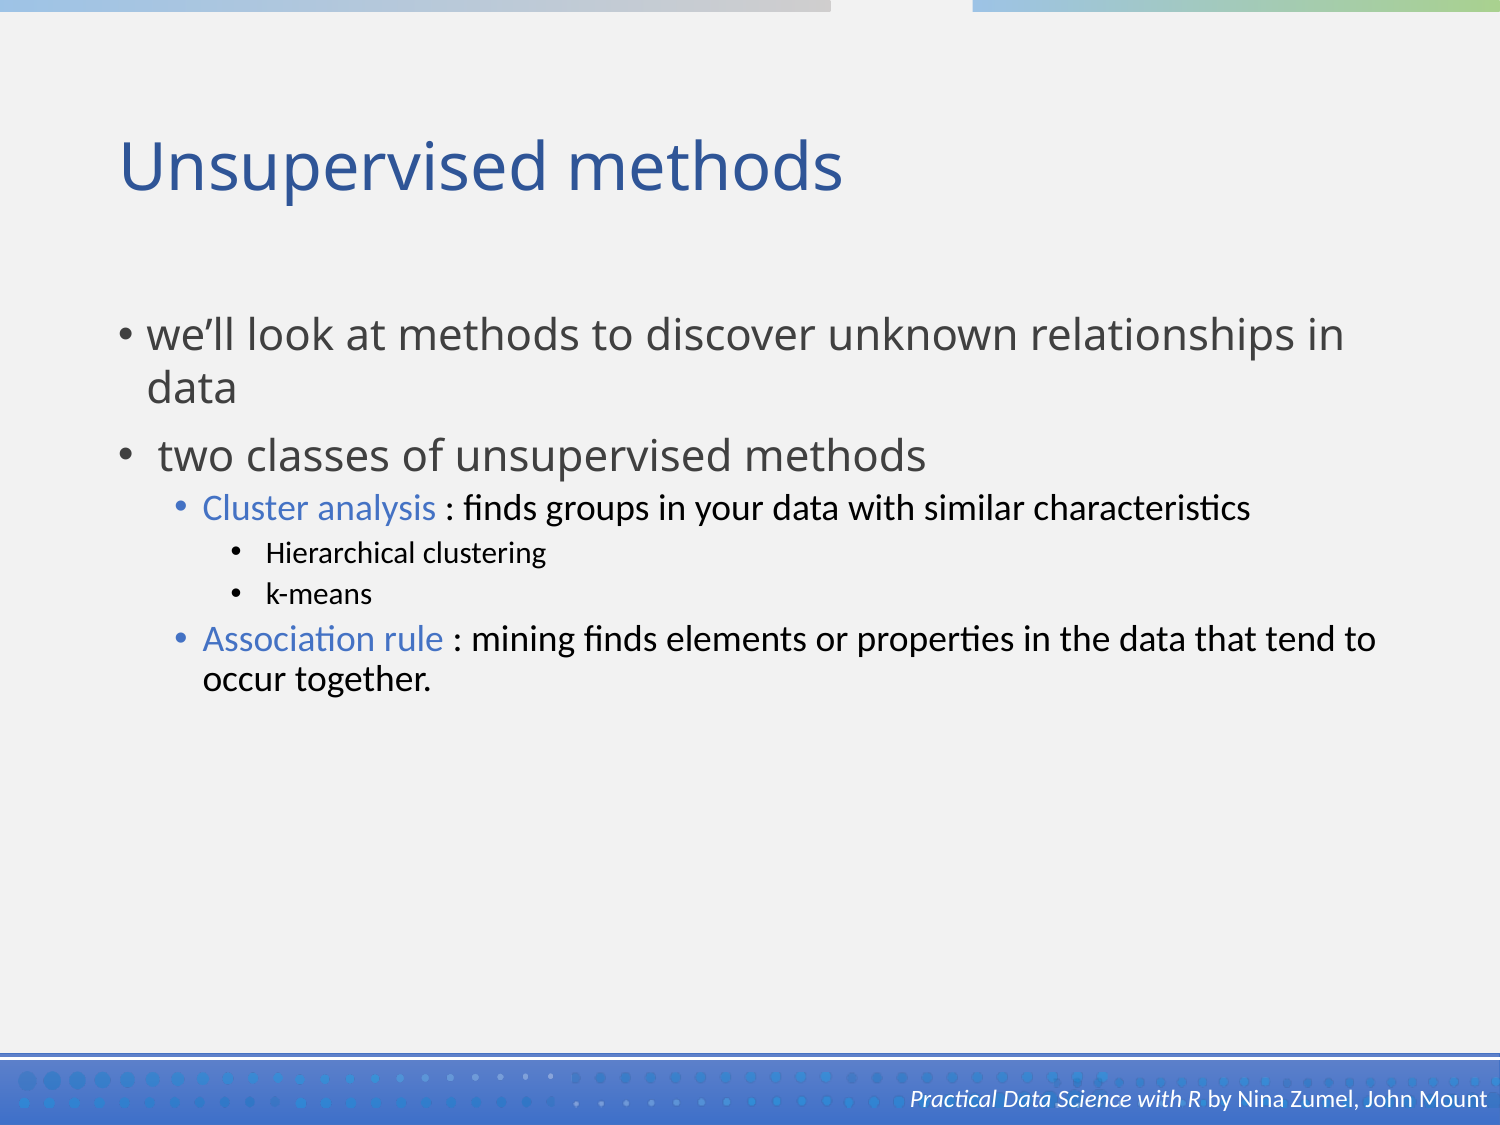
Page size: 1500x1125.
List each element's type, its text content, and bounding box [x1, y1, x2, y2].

text_box Practical Data Science with R by Nina Zumel, John Mount [894, 1074, 1500, 1120]
list we’ll look at methods to discover unknown relationships in data two classes of unsupervised methods Cluster analysis : finds groups in your data with similar characteristics Hierarchical clustering k-means Association rule : mining finds elements or properties in the data that tend to occur together. [103, 299, 1397, 1014]
title Unsupervised methods [103, 59, 1397, 278]
